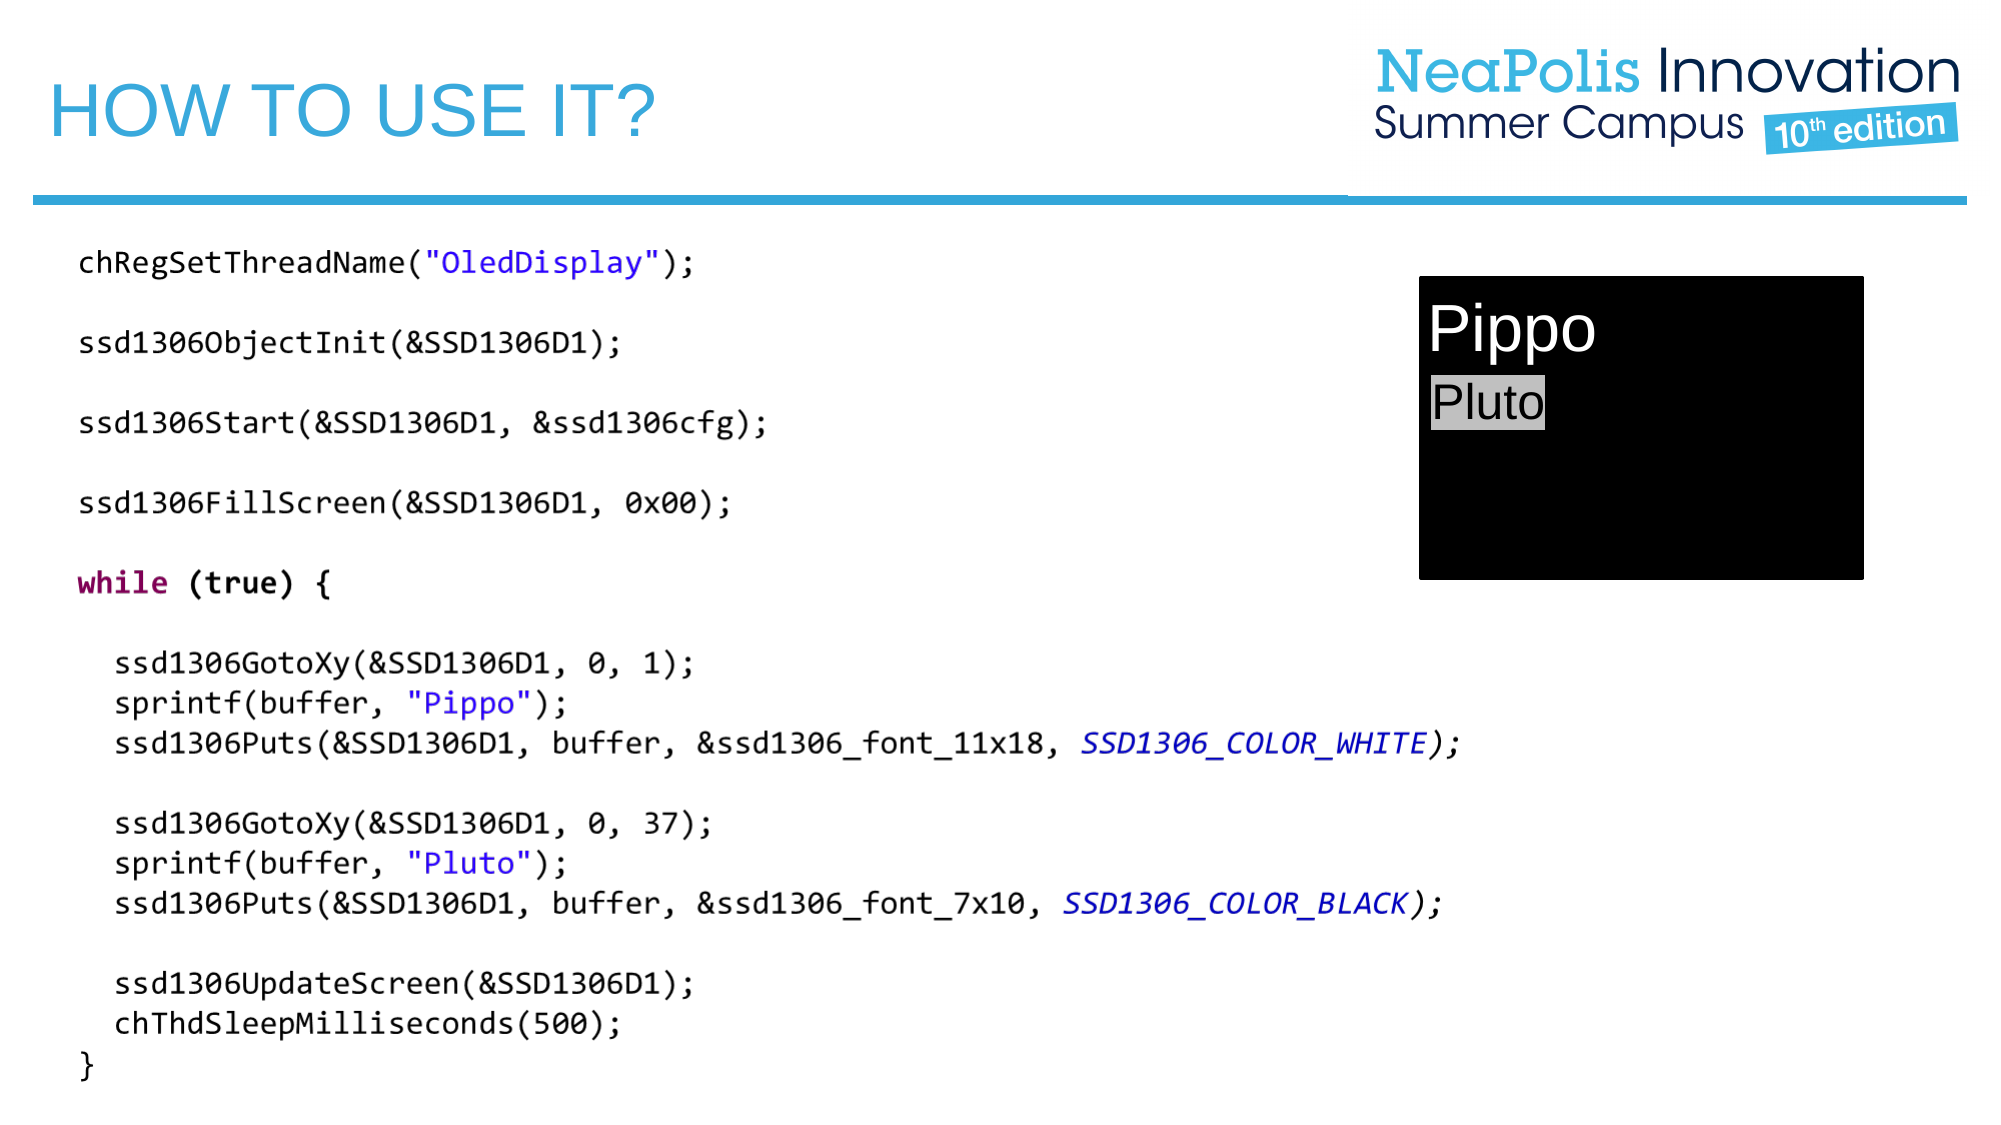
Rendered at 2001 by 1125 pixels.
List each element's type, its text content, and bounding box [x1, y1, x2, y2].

picture [1348, 0, 1990, 196]
picture [26, 230, 1486, 1103]
title HOW TO USE IT? [33, 37, 1100, 175]
text_box Pippo [1489, 277, 1615, 373]
text_box Pluto [1489, 362, 1562, 438]
text_box [1489, 277, 1863, 579]
